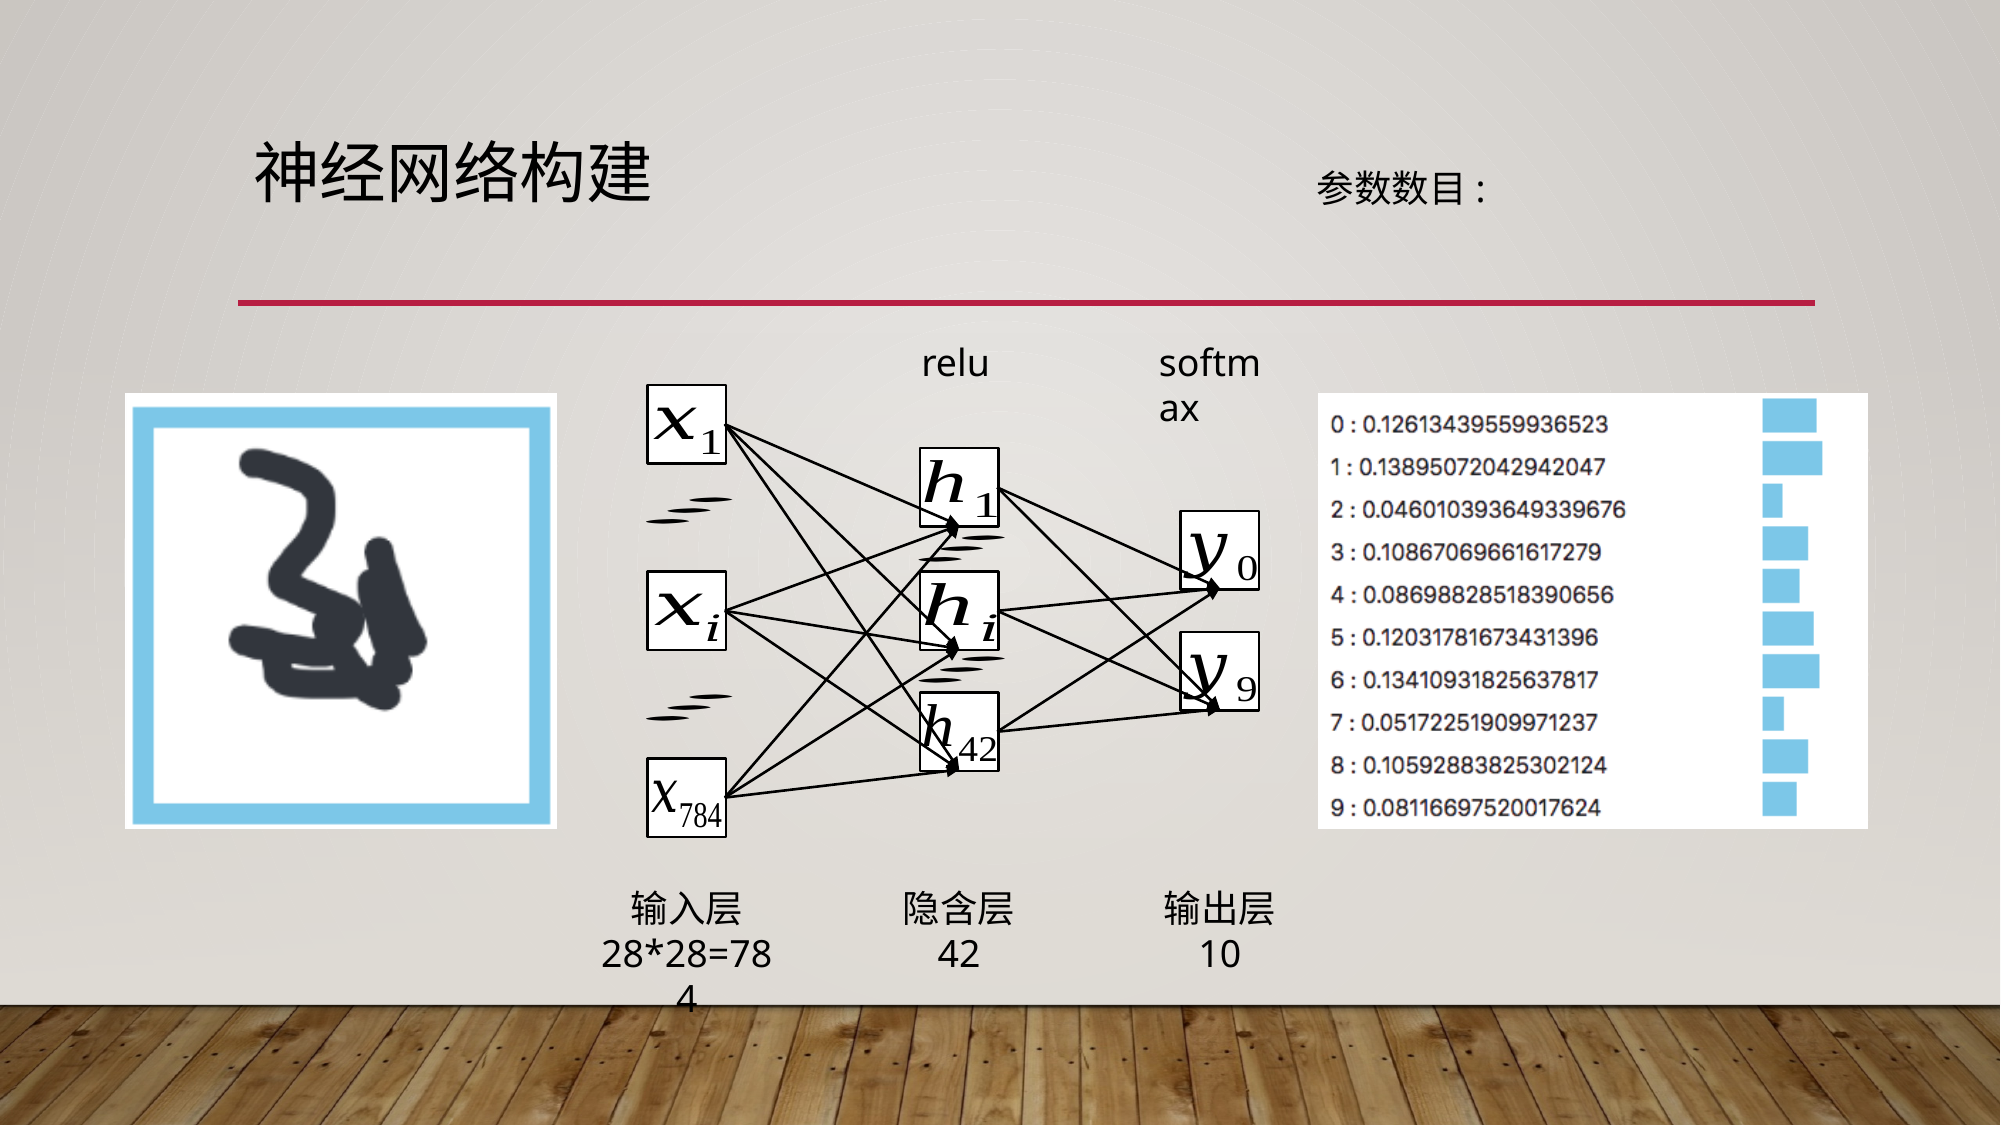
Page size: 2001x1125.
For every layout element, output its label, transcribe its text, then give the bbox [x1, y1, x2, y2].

picture [1318, 392, 1868, 829]
text_box relu [906, 332, 1012, 385]
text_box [619, 385, 1259, 836]
text_box 隐含层 42 [877, 877, 1042, 983]
text_box 输入层 28*28=784 [582, 877, 792, 1028]
title 神经网络构建 [238, 131, 1814, 305]
text_box softmax [1144, 332, 1296, 437]
picture [124, 392, 557, 829]
text_box 输出层 10 [1137, 877, 1302, 983]
picture [0, 1005, 2000, 1125]
